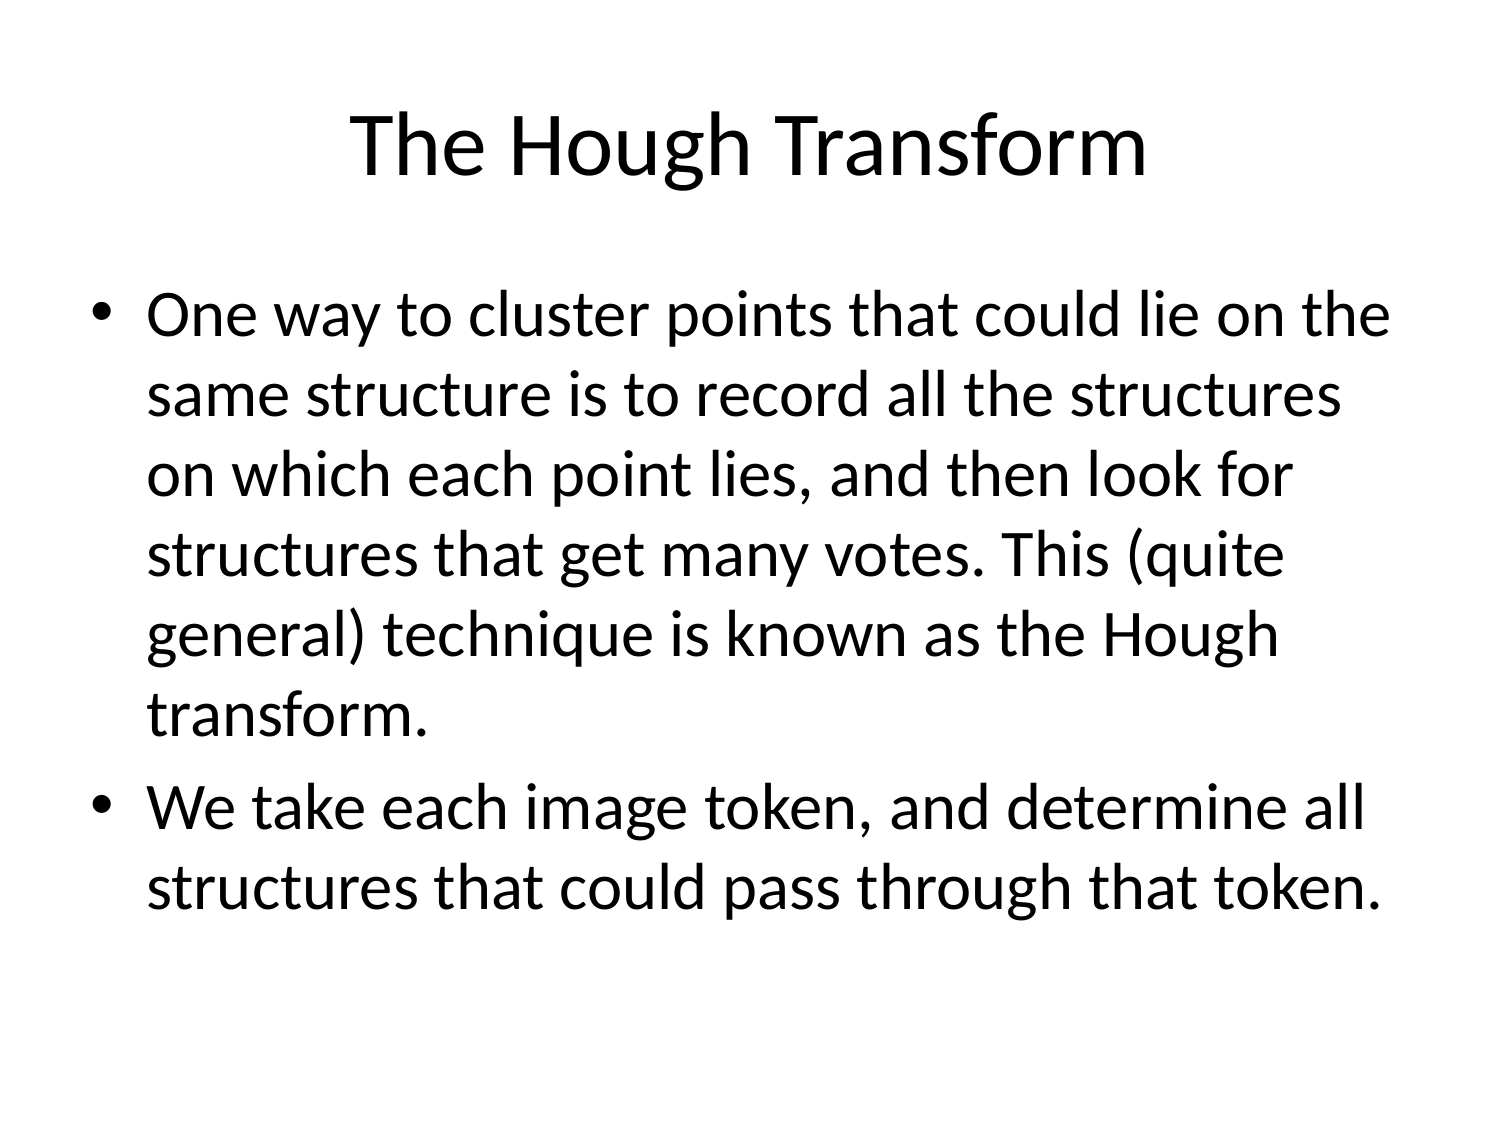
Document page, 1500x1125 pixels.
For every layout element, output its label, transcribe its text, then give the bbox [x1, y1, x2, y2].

list One way to cluster points that could lie on the same structure is to record all the structures on which each point lies, and then look for structures that get many votes. This (quite general) technique is known as the Hough transform. We take each image token, and determine all structures that could pass through that token. [75, 262, 1425, 1005]
title The Hough Transform [75, 45, 1425, 233]
